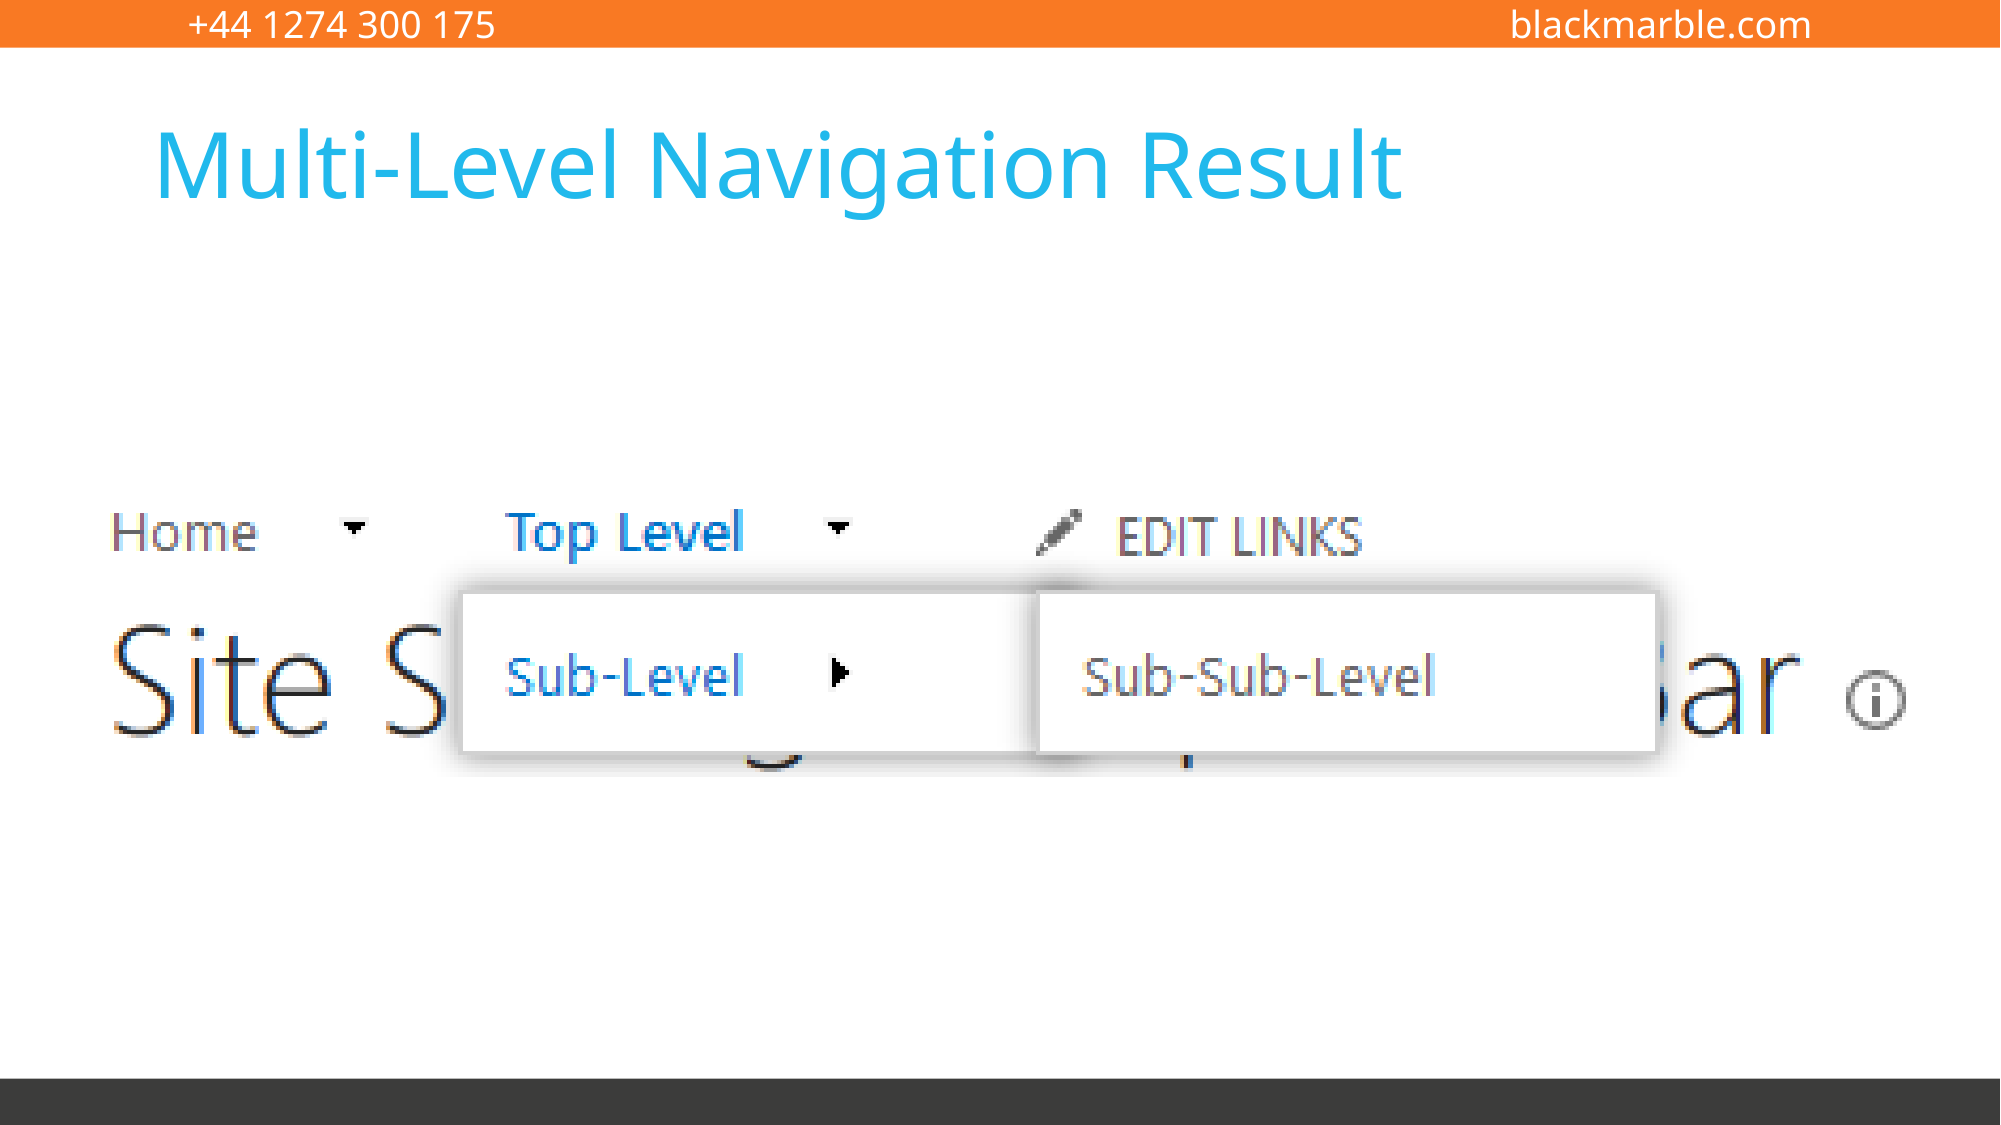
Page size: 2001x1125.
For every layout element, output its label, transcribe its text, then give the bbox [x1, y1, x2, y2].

title Multi-Level Navigation Result [137, 59, 1863, 278]
picture [81, 471, 1919, 777]
